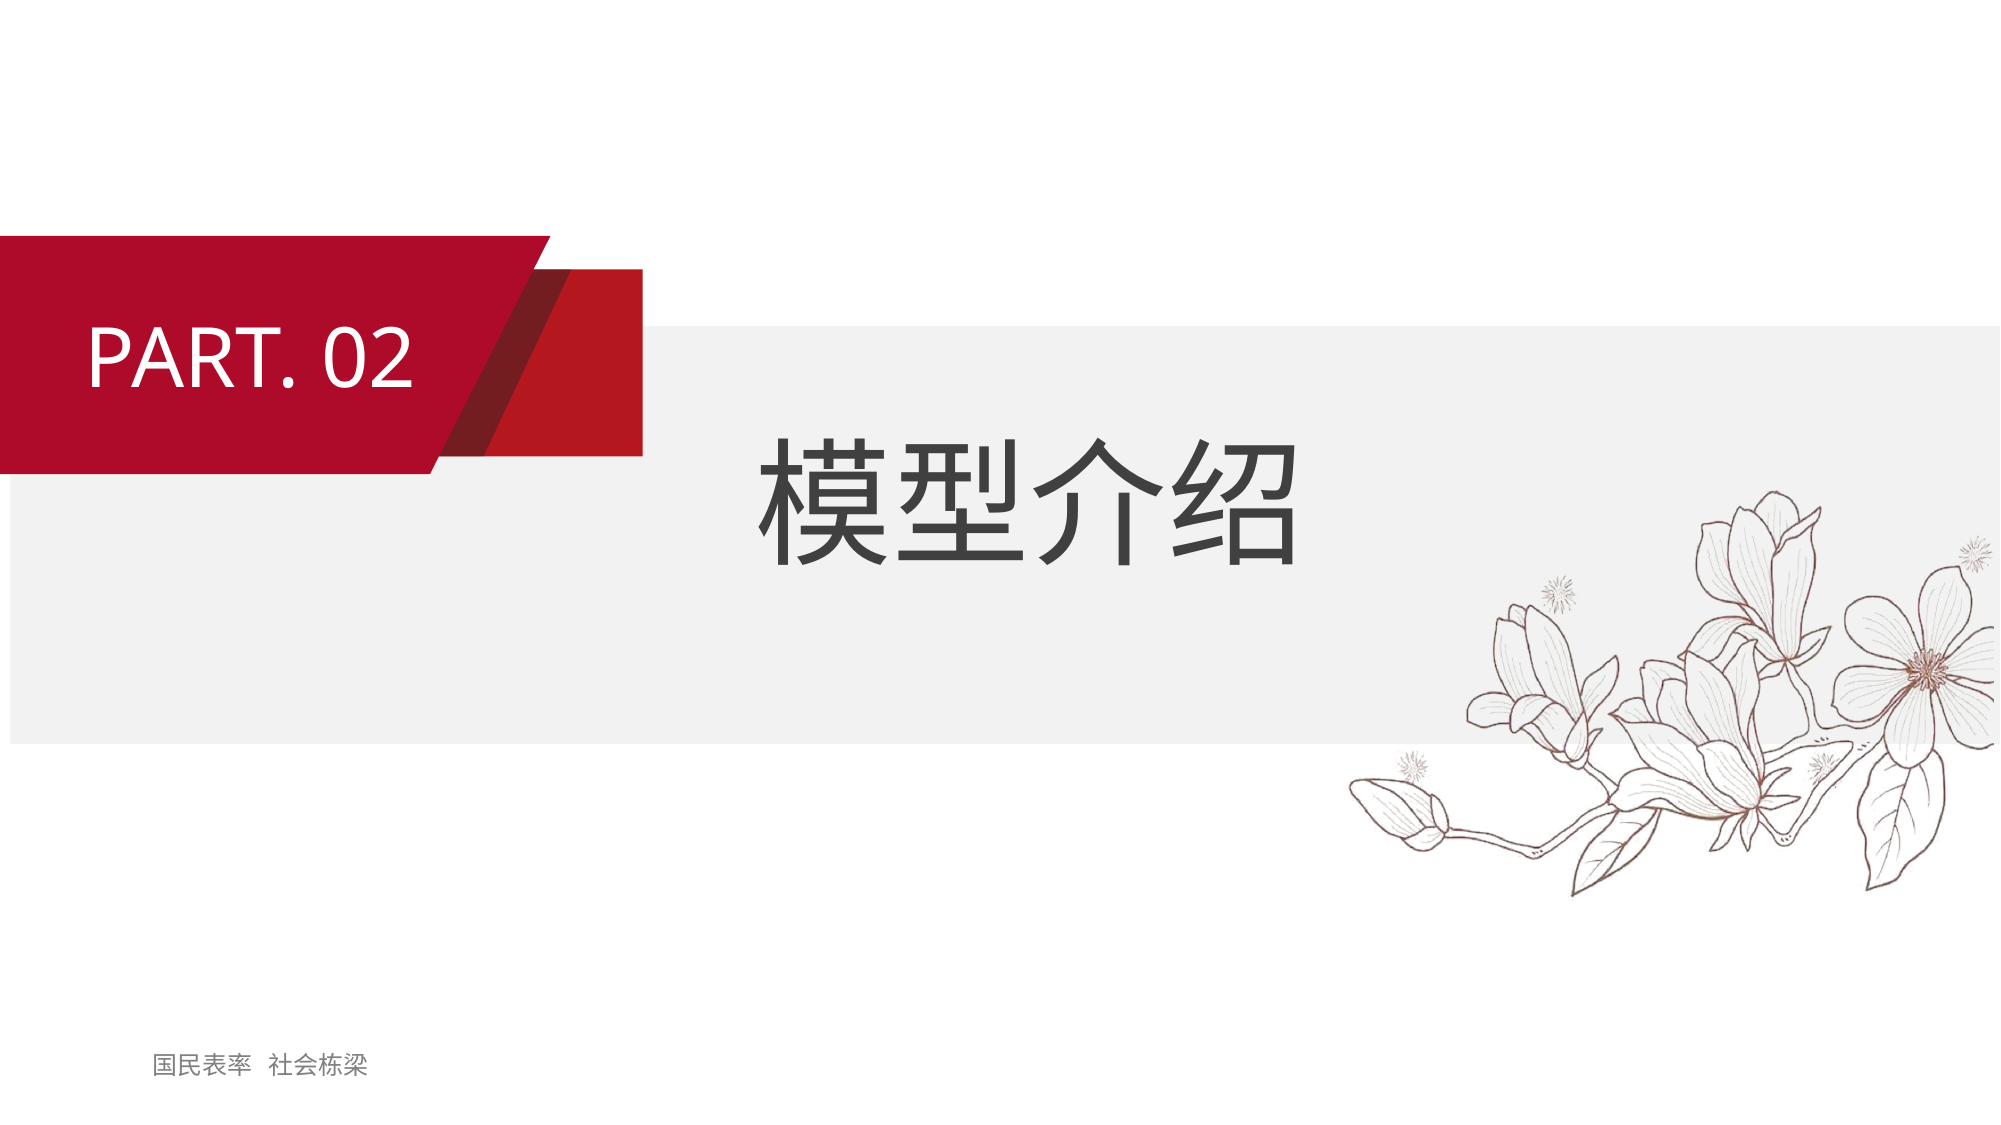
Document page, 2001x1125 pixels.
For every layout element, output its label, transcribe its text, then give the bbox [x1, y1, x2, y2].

text_box [9, 325, 2000, 745]
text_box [202, 33, 441, 677]
picture [1341, 361, 1994, 1015]
text_box 模型介绍 [669, 409, 1390, 590]
text_box PART. 02 [70, 296, 202, 412]
